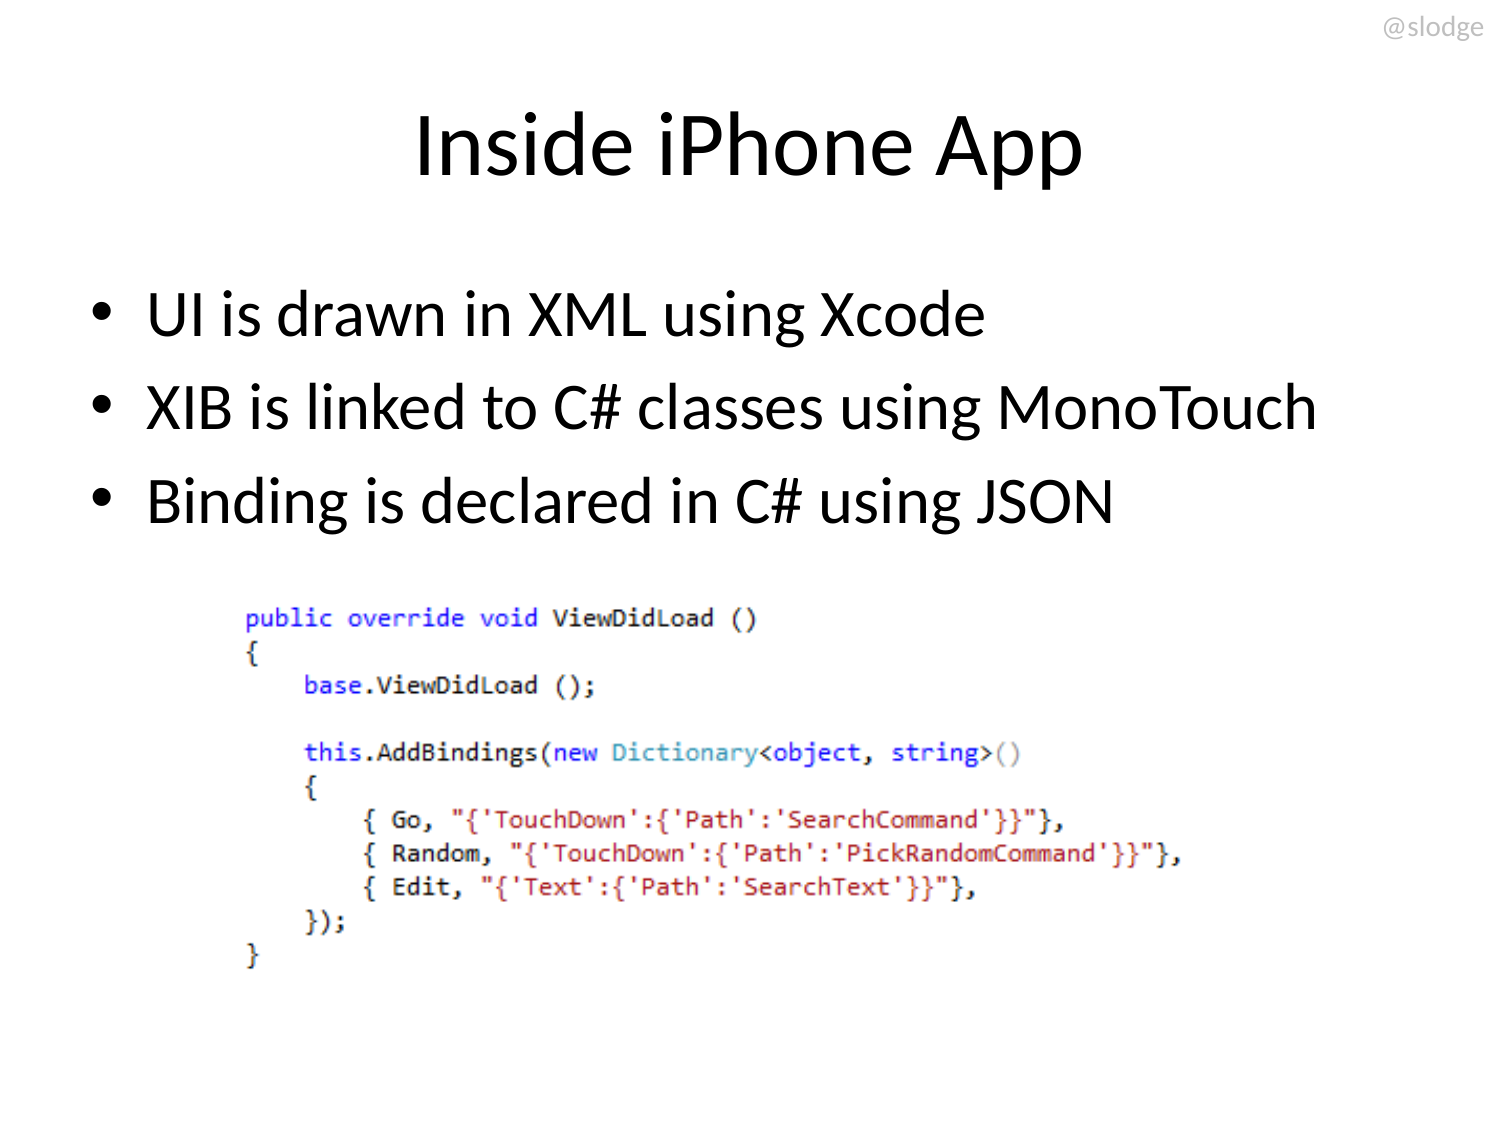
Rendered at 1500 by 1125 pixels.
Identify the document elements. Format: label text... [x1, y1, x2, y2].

title Inside iPhone App [75, 45, 1425, 233]
list UI is drawn in XML using Xcode XIB is linked to C# classes using MonoTouch Binding is declared in C# using JSON [75, 262, 1425, 1005]
picture [212, 587, 1218, 988]
